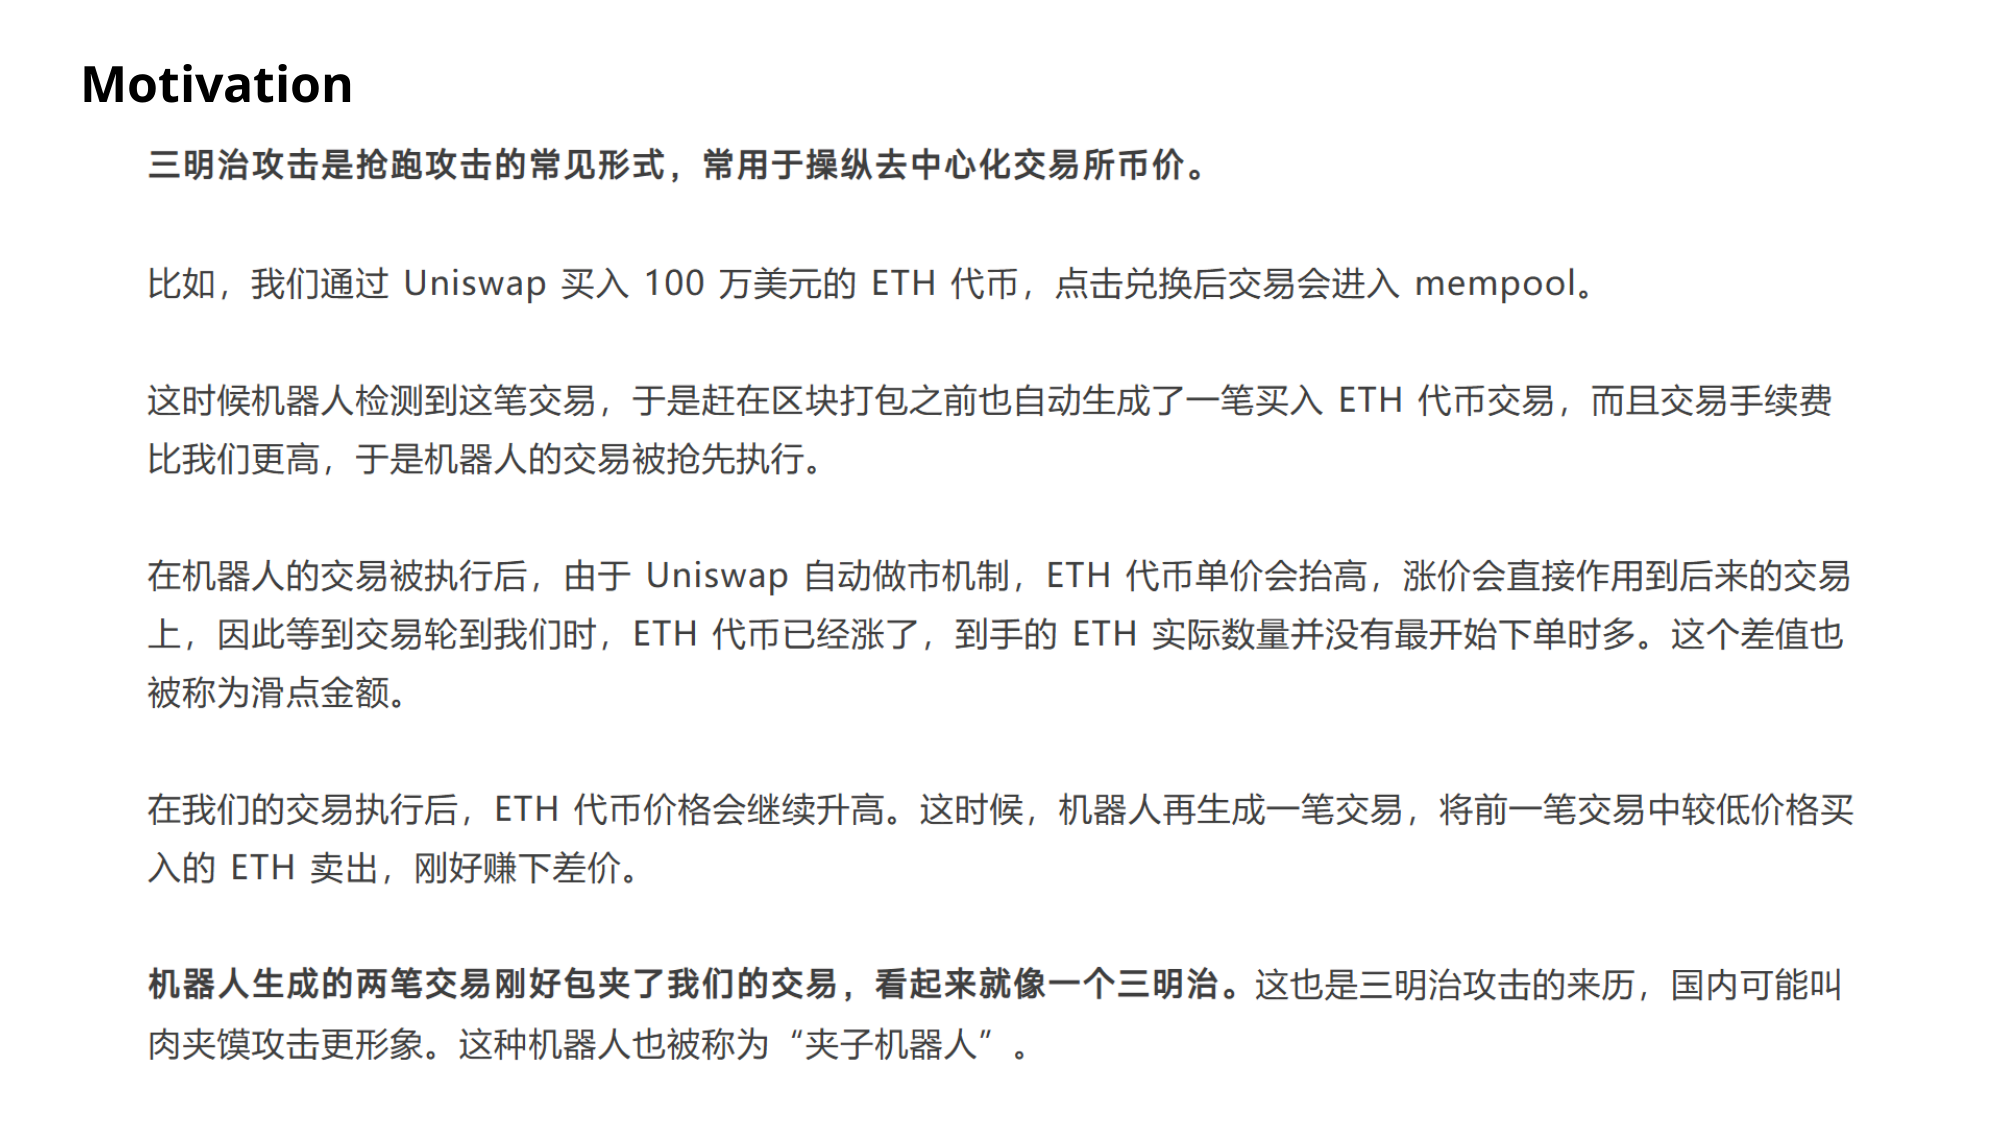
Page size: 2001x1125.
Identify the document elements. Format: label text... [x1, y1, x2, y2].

text_box Motivation [65, 44, 654, 120]
picture [133, 128, 1867, 1089]
